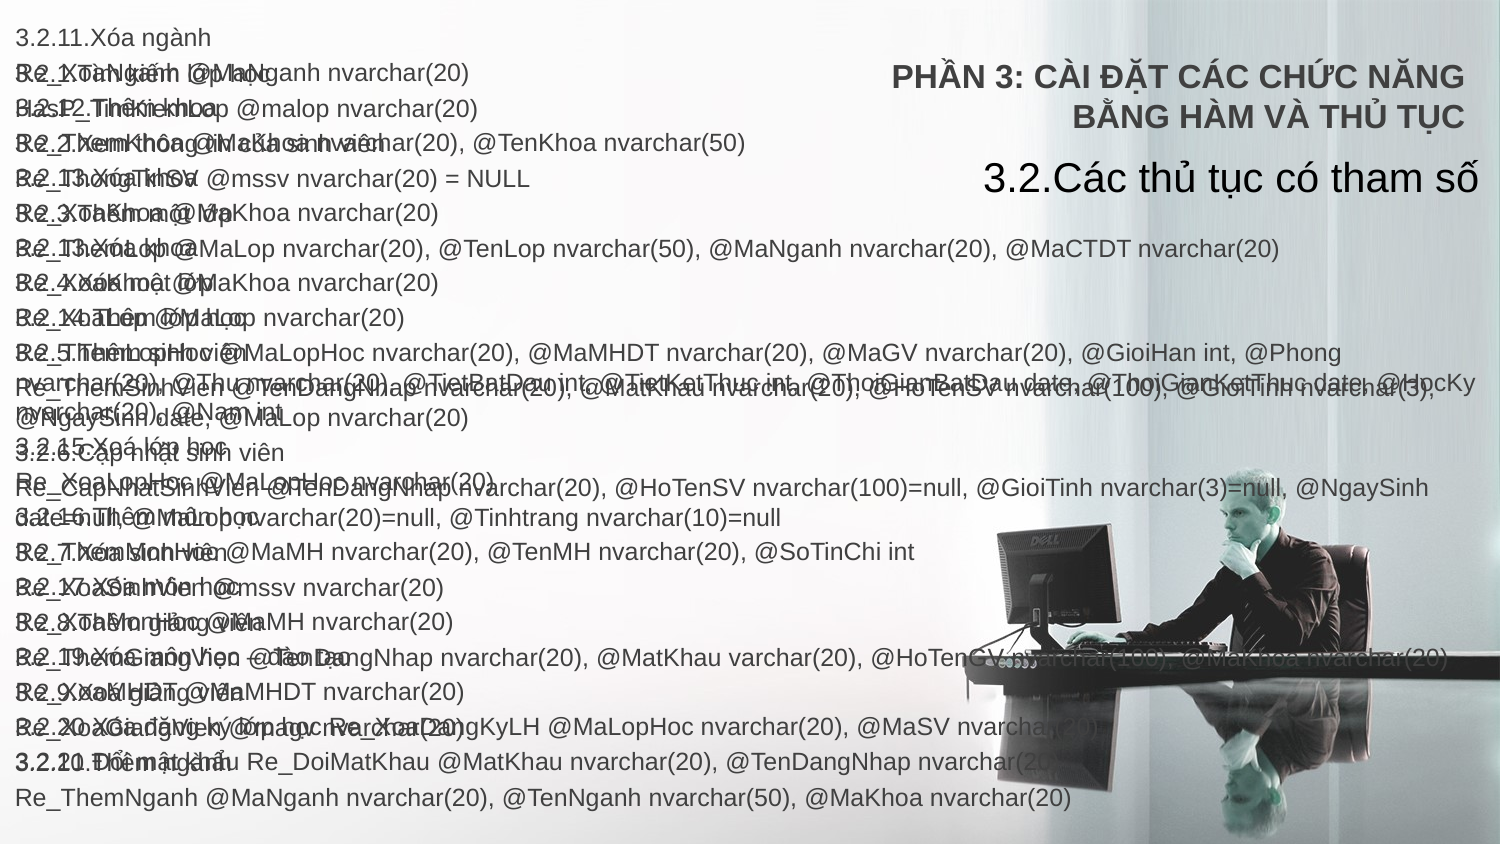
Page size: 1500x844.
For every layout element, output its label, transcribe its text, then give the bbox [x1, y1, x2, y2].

text_box PHẦN 3: CÀI ĐẶT CÁC CHỨC NĂNG BẰNG HÀM VÀ THỦ TỤC [864, 48, 1481, 143]
list 3.2.1.Tìm kiếm lớp học HasP_TimKiemLop @malop nvarchar(20) 3.2.2.Xem thông tin của sinh viên Re_ThongTinSV @mssv nvarchar(20) = NULL 3.2.3.Thêm một lớp Re_ThemLop @MaLop nvarchar(20), @TenLop nvarchar(50), @MaNganh nvarchar(20), @MaCTDT nvarchar(20) 3.2.4.Xóa một lớp Re_XoaLop @MaLop nvarchar(20) 3.2.5.Thêm sinh viên Re_ThemSinhVien @TenDangNhap nvarchar(20), @MatKhau nvarchar(20), @HoTenSV nvarchar(100), @GioiTinh nvarchar(3), @NgaySinh date, @MaLop nvarchar(20) 3.2.6.Cập nhật sinh viên Re_CapNhatSinhVien @TenDangNhap nvarchar(20), @HoTenSV nvarchar(100)=null, @GioiTinh nvarchar(3)=null, @NgaySinh date=null, @MaLop nvarchar(20)=null, @Tinhtrang nvarchar(10)=null 3.2.7.Xóa sinh viên Re_XoaSinhVien @mssv nvarchar(20) 3.2.8.Thêm giảng viên Re_ThemGiangVien @TenDangNhap nvarchar(20), @MatKhau varchar(20), @HoTenGV nvarchar(100), @MaKhoa nvarchar(20) 3.2.9.Xoá giảng viên Re_XoaGiangVien @magv nvarchar(20) 3.2.10.Thêm ngành Re_ThemNganh @MaNganh nvarchar(20), @TenNganh nvarchar(50), @MaKhoa nvarchar(20) [0, 582, 1500, 636]
picture [0, 0, 1500, 214]
picture [0, 636, 1500, 844]
text_box 3.2.11.Xóa ngành Re_XoaNganh @MaNganh nvarchar(20) 3.2.12.Thêm khoa Re_ThemKhoa @MaKhoa nvarchar(20), @TenKhoa nvarchar(50) 3.2.13.Xóa khoa Re_XoaKhoa @MaKhoa nvarchar(20) 3.2.13.Xóa khoa Re_XoaKhoa @MaKhoa nvarchar(20) 3.2.14.Thêm lớp học Re_ThemLopHoc @MaLopHoc nvarchar(20), @MaMHDT nvarchar(20), @MaGV nvarchar(20), @GioiHan int, @Phong nvarchar(20), @Thu nvarchar(20), @TietBatDau int, @TietKetThuc int, @ThoiGianBatDau date, @ThoiGianKetThuc date, @HocKy nvarchar(20), @Nam int 3.2.15.Xoá lớp học Re_XoaLopHoc @MaLopHoc nvarchar(20) 3.2.16.Thêm môn học Re_ThemMonHoc @MaMH nvarchar(20), @TenMH nvarchar(20), @SoTinChi int 3.2.17.Xóa môn học Re_XoaMonHoc @MaMH nvarchar(20) 3.2.19.Xóa môn học – đào tạo Re_XoaMHDT @MaMHDT nvarchar(20) 3.2.20 Xóa đăng ký lớp học Re_XoaDangKyLH @MaLopHoc nvarchar(20), @MaSV nvarchar(20) 3.2.21 Đổi mật khẩu Re_DoiMatKhau @MatKhau nvarchar(20), @TenDangNhap nvarchar(20) [0, 214, 1500, 582]
text_box 3.2.Các thủ tục có tham số [864, 143, 1495, 209]
